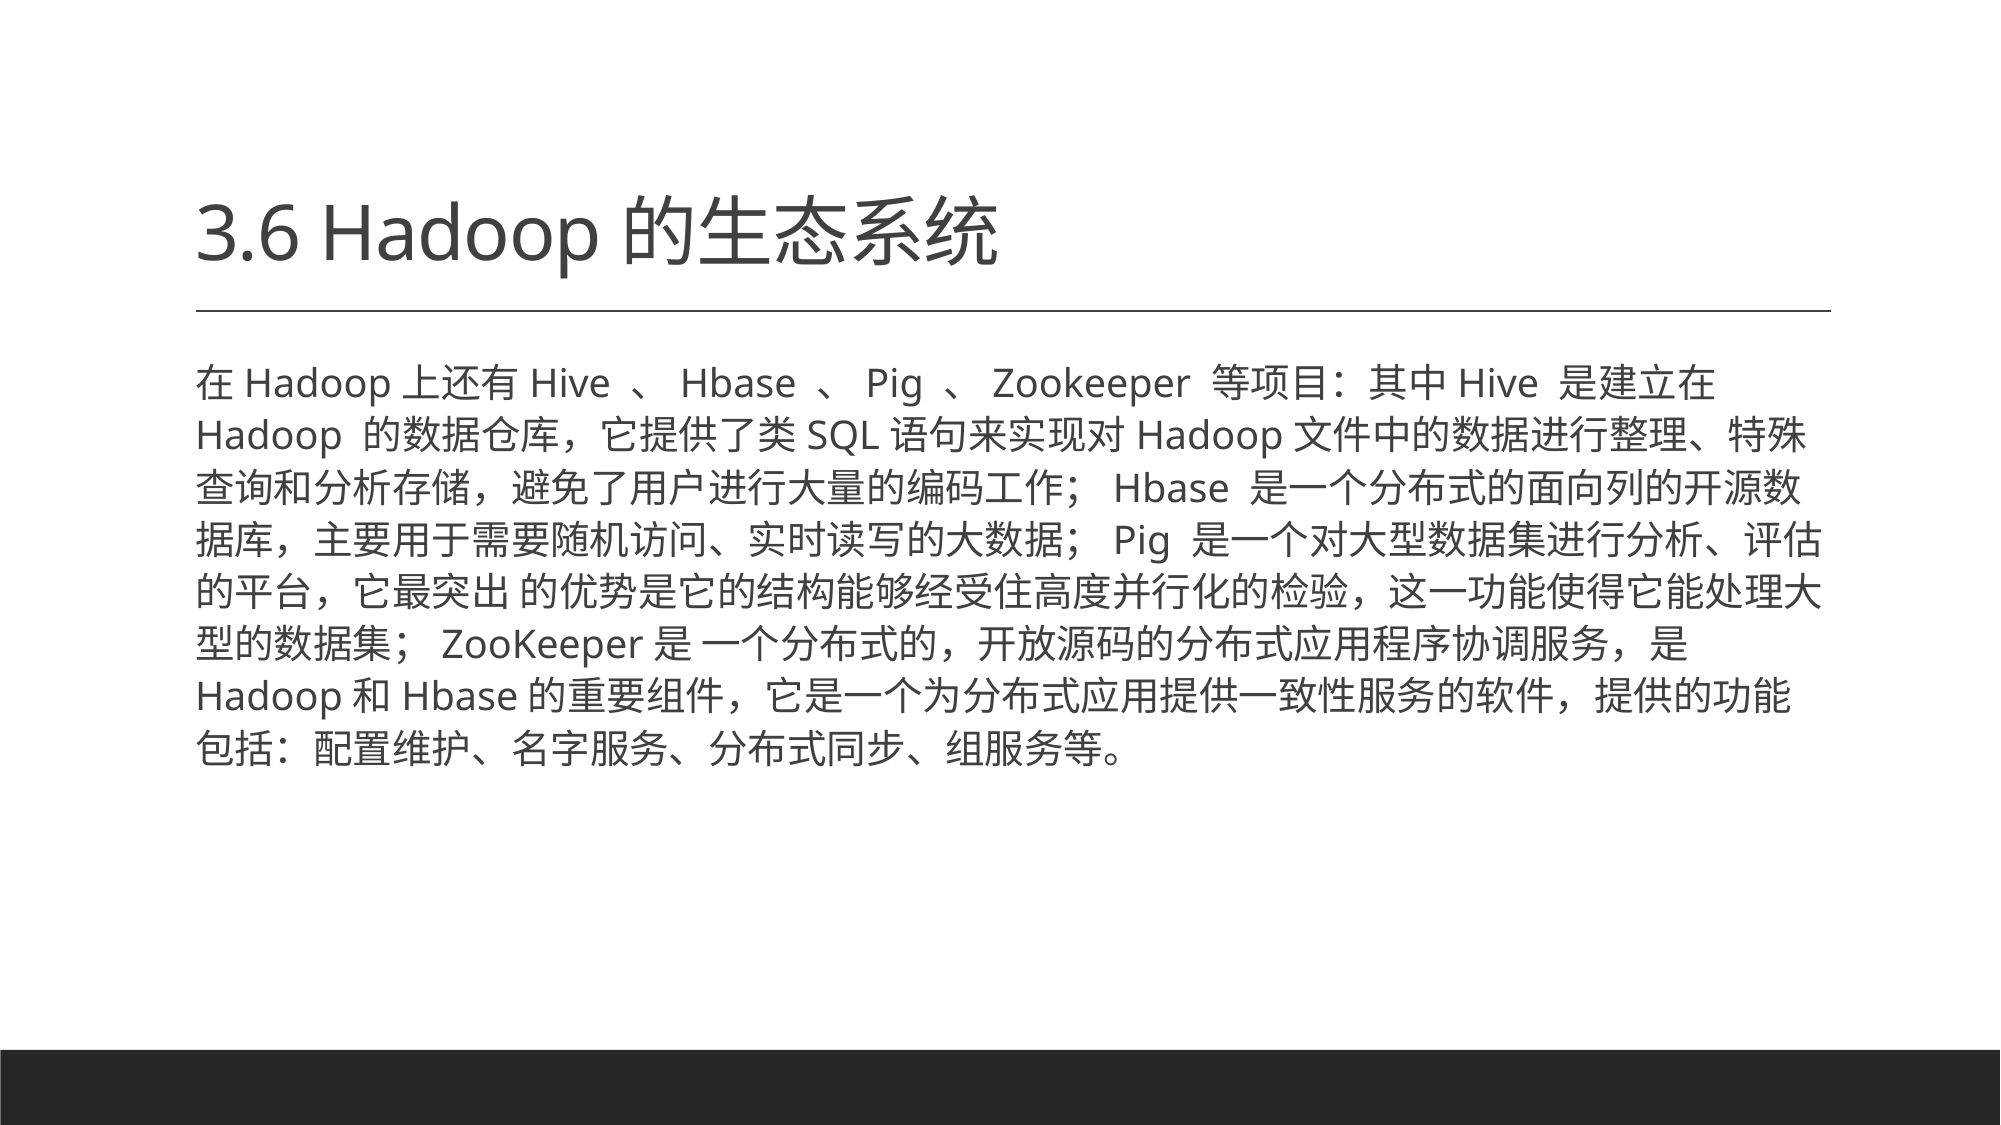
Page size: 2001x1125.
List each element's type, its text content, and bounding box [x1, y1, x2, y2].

list 在Hadoop上还有Hive 、Hbase 、Pig 、Zookeeper 等项目：其中Hive 是建立在Hadoop 的数据仓库，它提供了类SQL语句来实现对Hadoop文件中的数据进行整理、特殊查询和分析存储，避免了用户进行大量的编码工作；Hbase 是一个分布式的面向列的开源数据库，主要用于需要随机访问、实时读写的大数据；Pig 是一个对大型数据集进行分析、评估的平台，它最突出 的优势是它的结构能够经受住高度并行化的检验，这一功能使得它能处理大型的数据集；ZooKeeper是 一个分布式的，开放源码的分布式应用程序协调服务，是Hadoop和Hbase的重要组件，它是一个为分布式应用提供一致性服务的软件，提供的功能包括：配置维护、名字服务、分布式同步、组服务等。 [180, 345, 1830, 963]
title 3.6 Hadoop的生态系统 [180, 47, 1830, 285]
